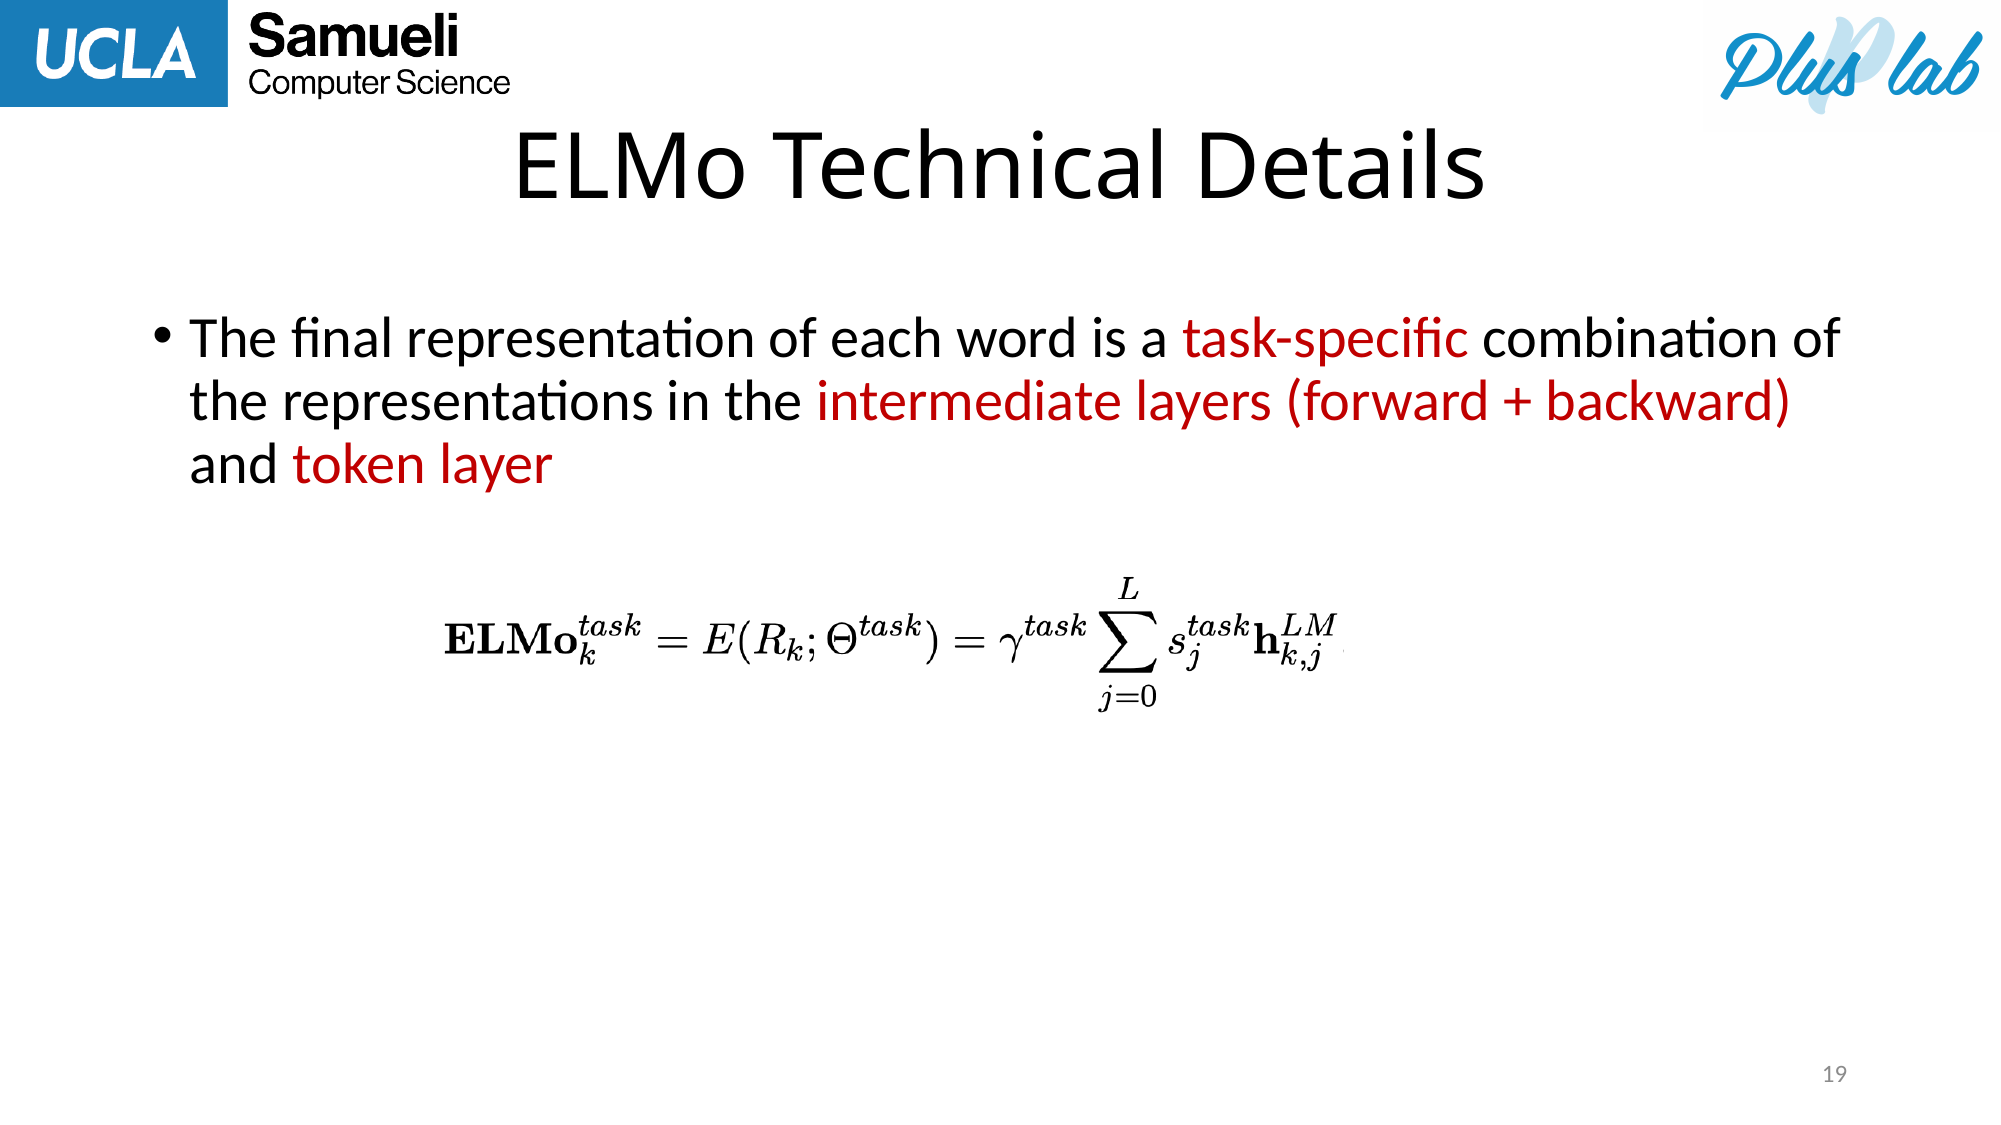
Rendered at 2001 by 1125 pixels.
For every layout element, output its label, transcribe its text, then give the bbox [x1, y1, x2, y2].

picture [0, 0, 510, 107]
title ELMo Technical Details [137, 59, 1863, 278]
list The final representation of each word is a task-specific combination of the representations in the intermediate layers (forward + backward) and token layer [137, 299, 1863, 1014]
picture [1703, 0, 2000, 132]
slide_number 19 [1412, 1042, 1863, 1103]
picture [435, 562, 1344, 719]
